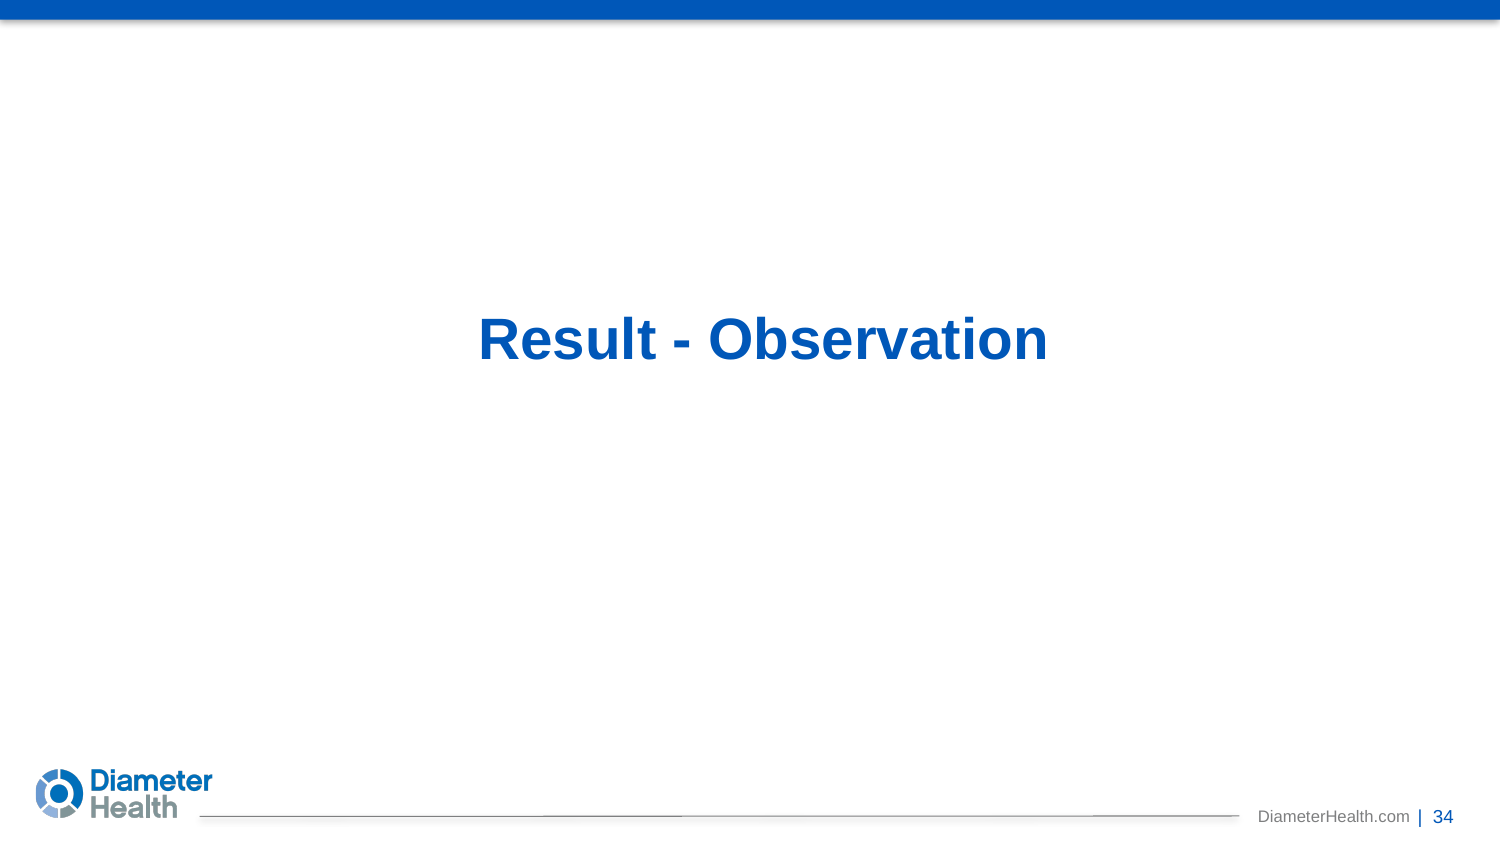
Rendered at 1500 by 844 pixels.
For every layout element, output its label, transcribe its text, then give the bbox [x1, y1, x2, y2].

list Result - Observation [463, 293, 1115, 454]
